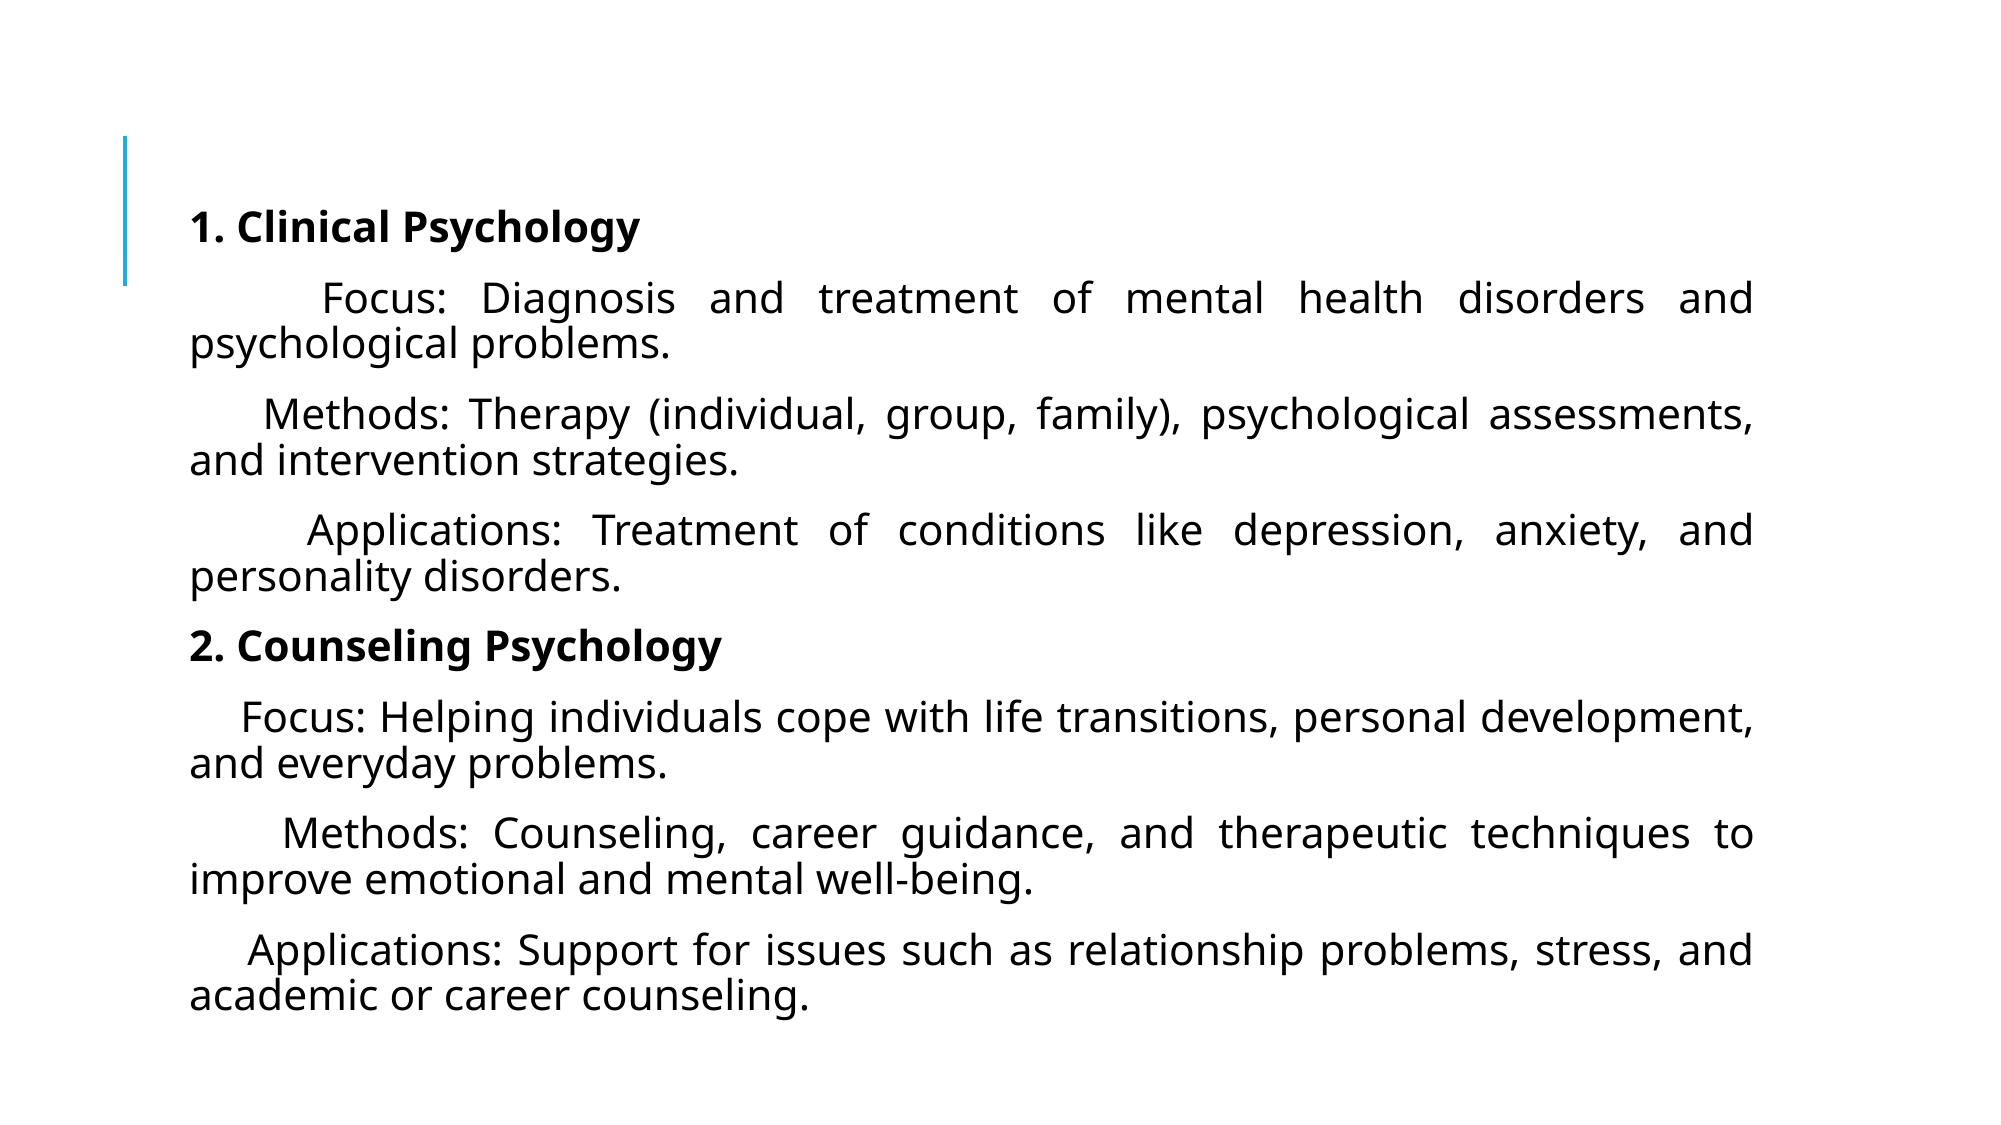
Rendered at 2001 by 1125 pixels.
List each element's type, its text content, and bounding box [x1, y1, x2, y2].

list 1. Clinical Psychology Focus: Diagnosis and treatment of mental health disorders and psychological problems. Methods: Therapy (individual, group, family), psychological assessments, and intervention strategies. Applications: Treatment of conditions like depression, anxiety, and personality disorders. 2. Counseling Psychology Focus: Helping individuals cope with life transitions, personal development, and everyday problems. Methods: Counseling, career guidance, and therapeutic techniques to improve emotional and mental well-being. Applications: Support for issues such as relationship problems, stress, and academic or career counseling. [168, 198, 1763, 1035]
